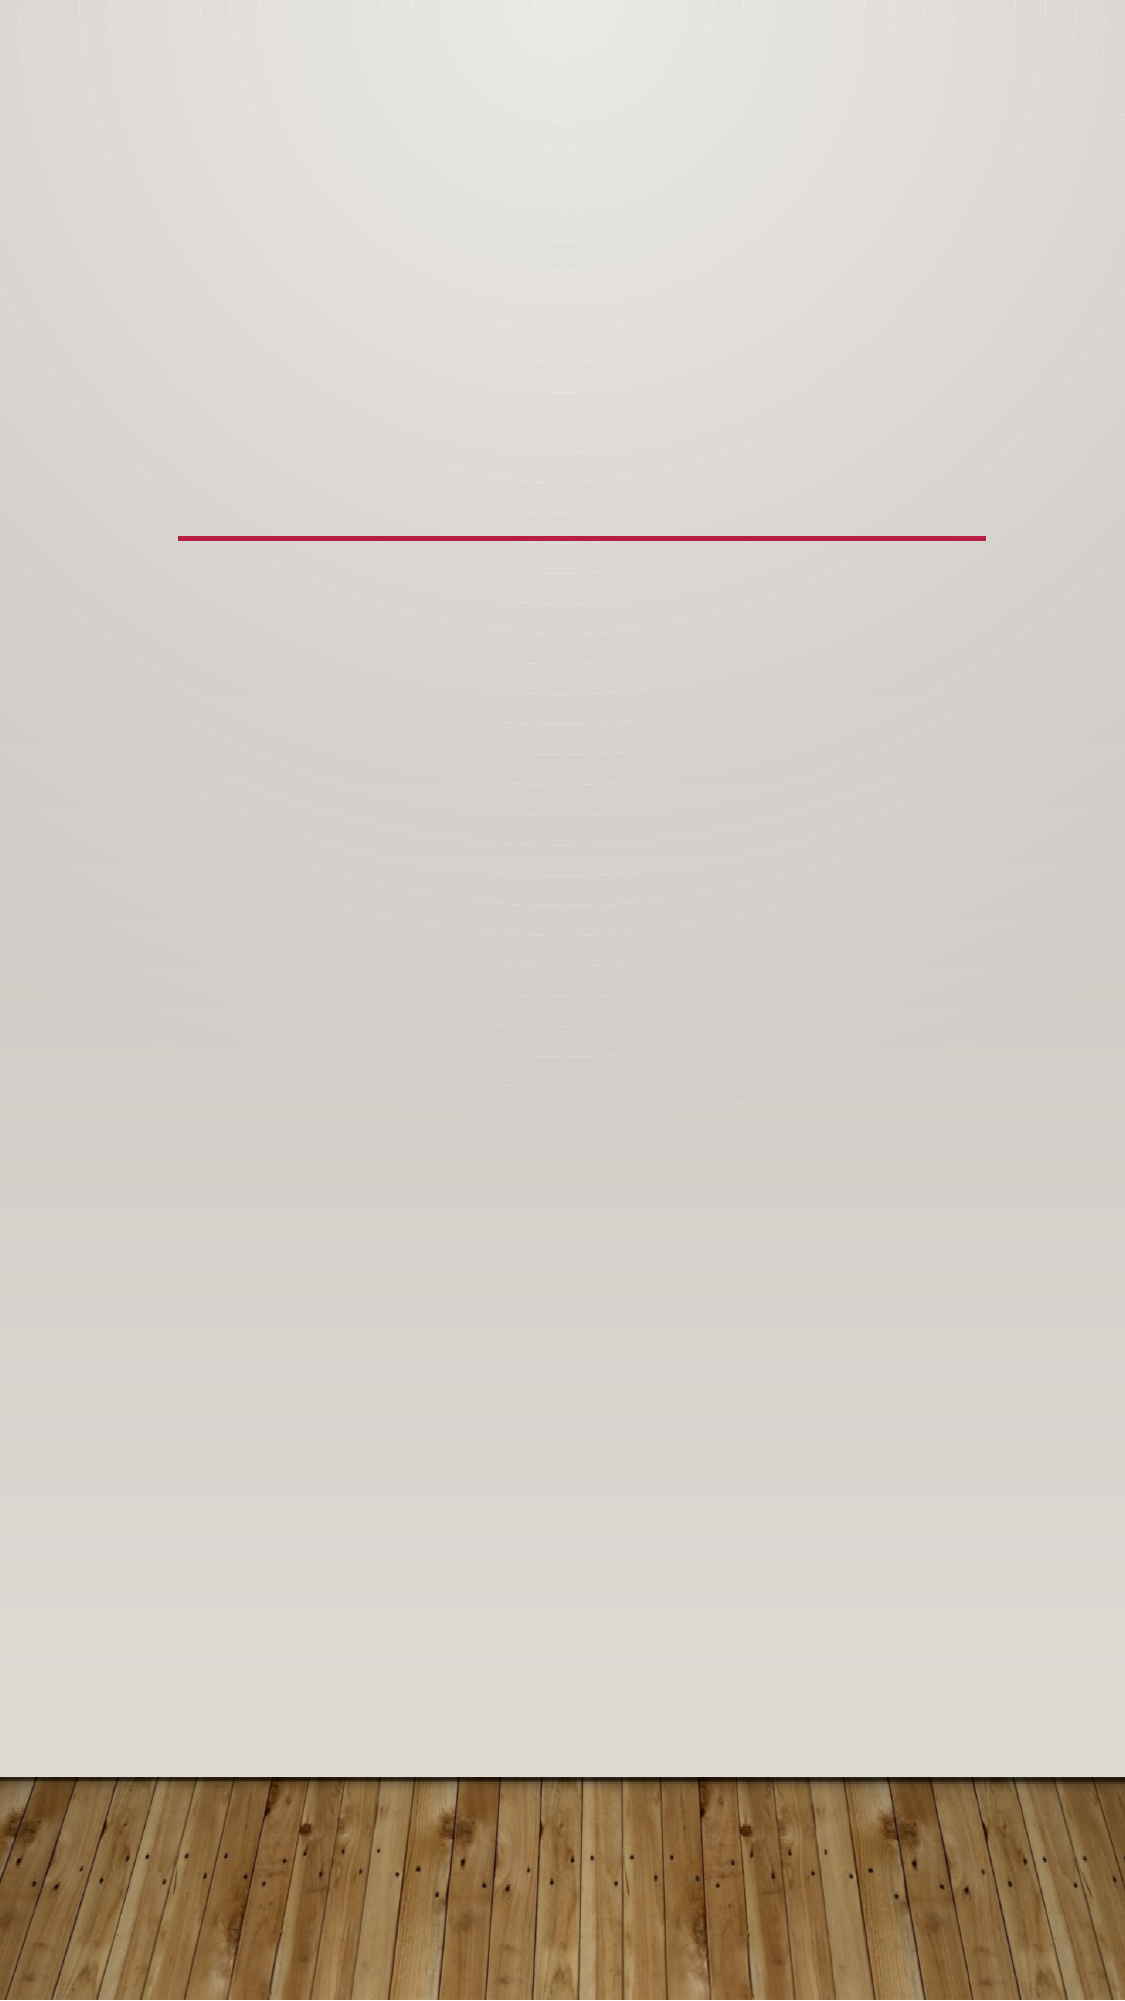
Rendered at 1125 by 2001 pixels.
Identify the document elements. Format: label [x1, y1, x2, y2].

picture [0, 1777, 1125, 2000]
